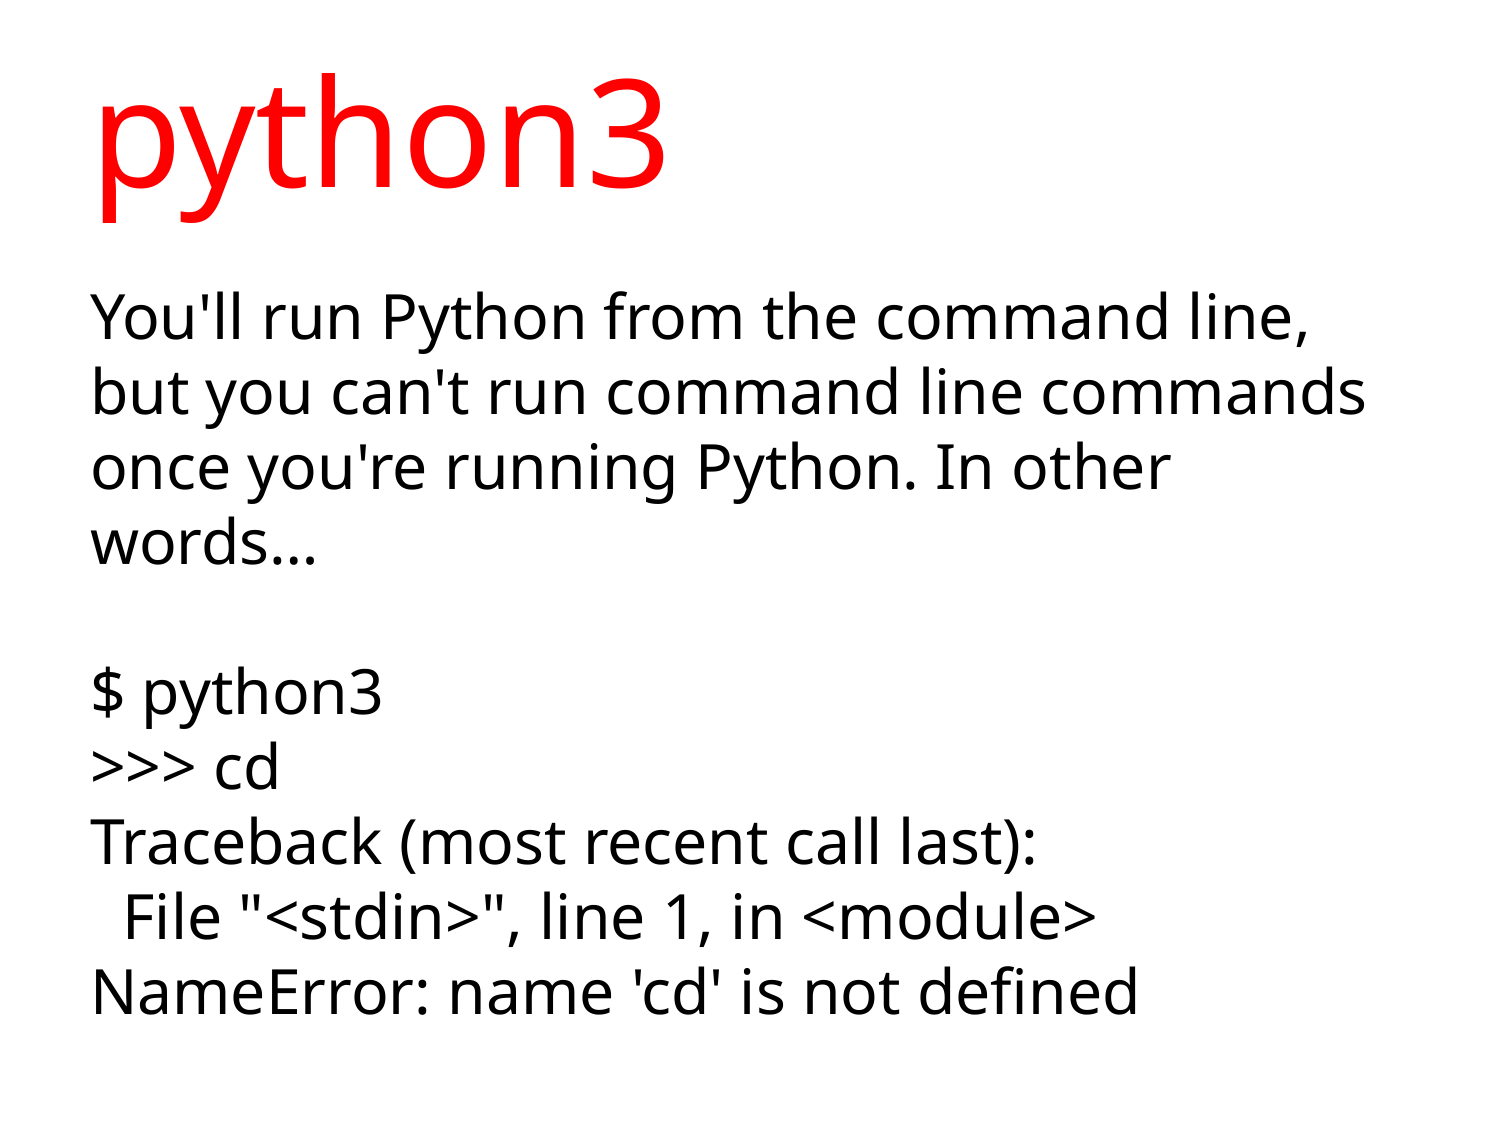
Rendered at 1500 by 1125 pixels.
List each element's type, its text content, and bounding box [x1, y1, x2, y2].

list You'll run Python from the command line, but you can't run command line commands once you're running Python. In other words… $ python3 >>> cd Traceback (most recent call last): File "<stdin>", line 1, in <module> NameError: name 'cd' is not defined [75, 262, 1425, 1078]
title python3 [75, 45, 1425, 233]
